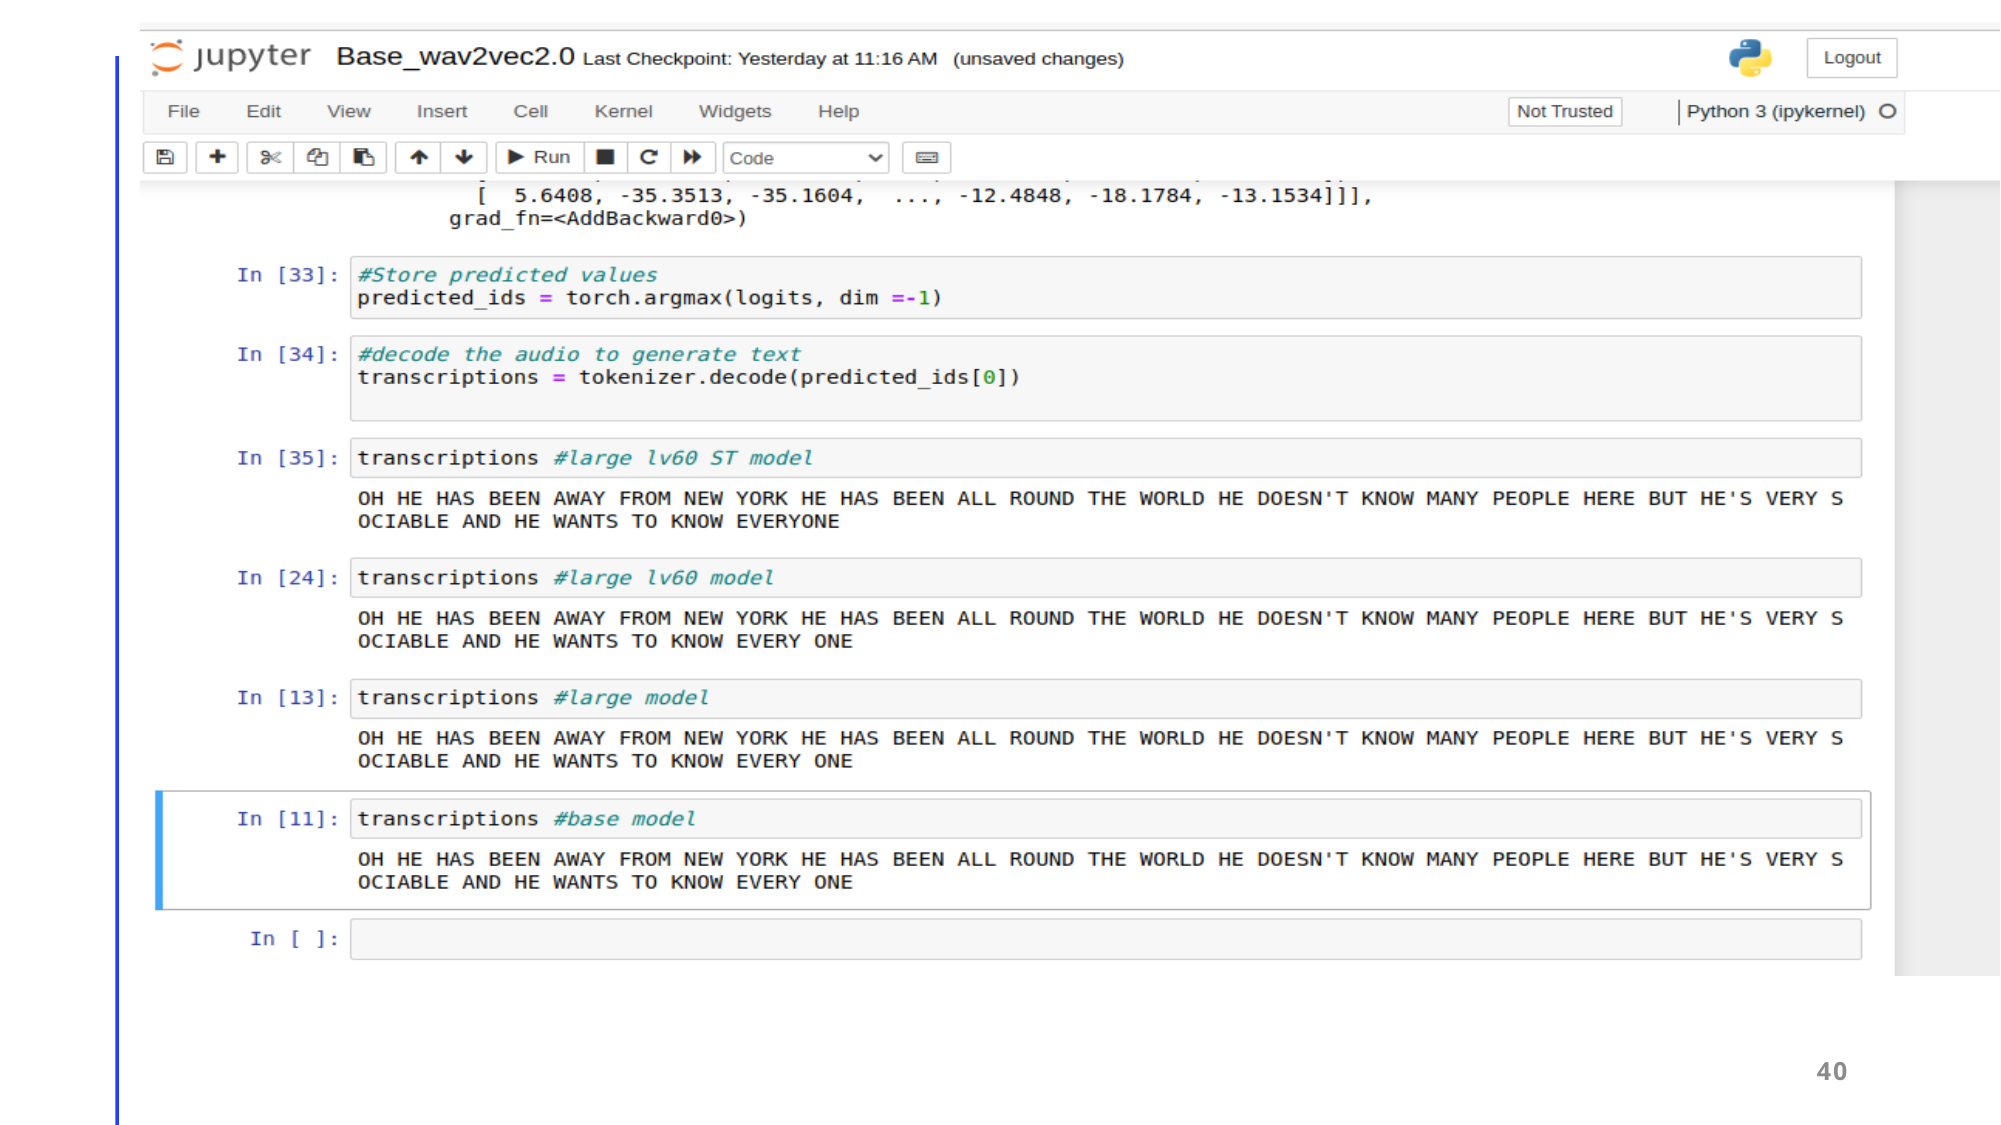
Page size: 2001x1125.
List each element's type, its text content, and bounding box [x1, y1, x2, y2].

picture [139, 22, 2000, 976]
slide_number 40 [1412, 1042, 1863, 1103]
